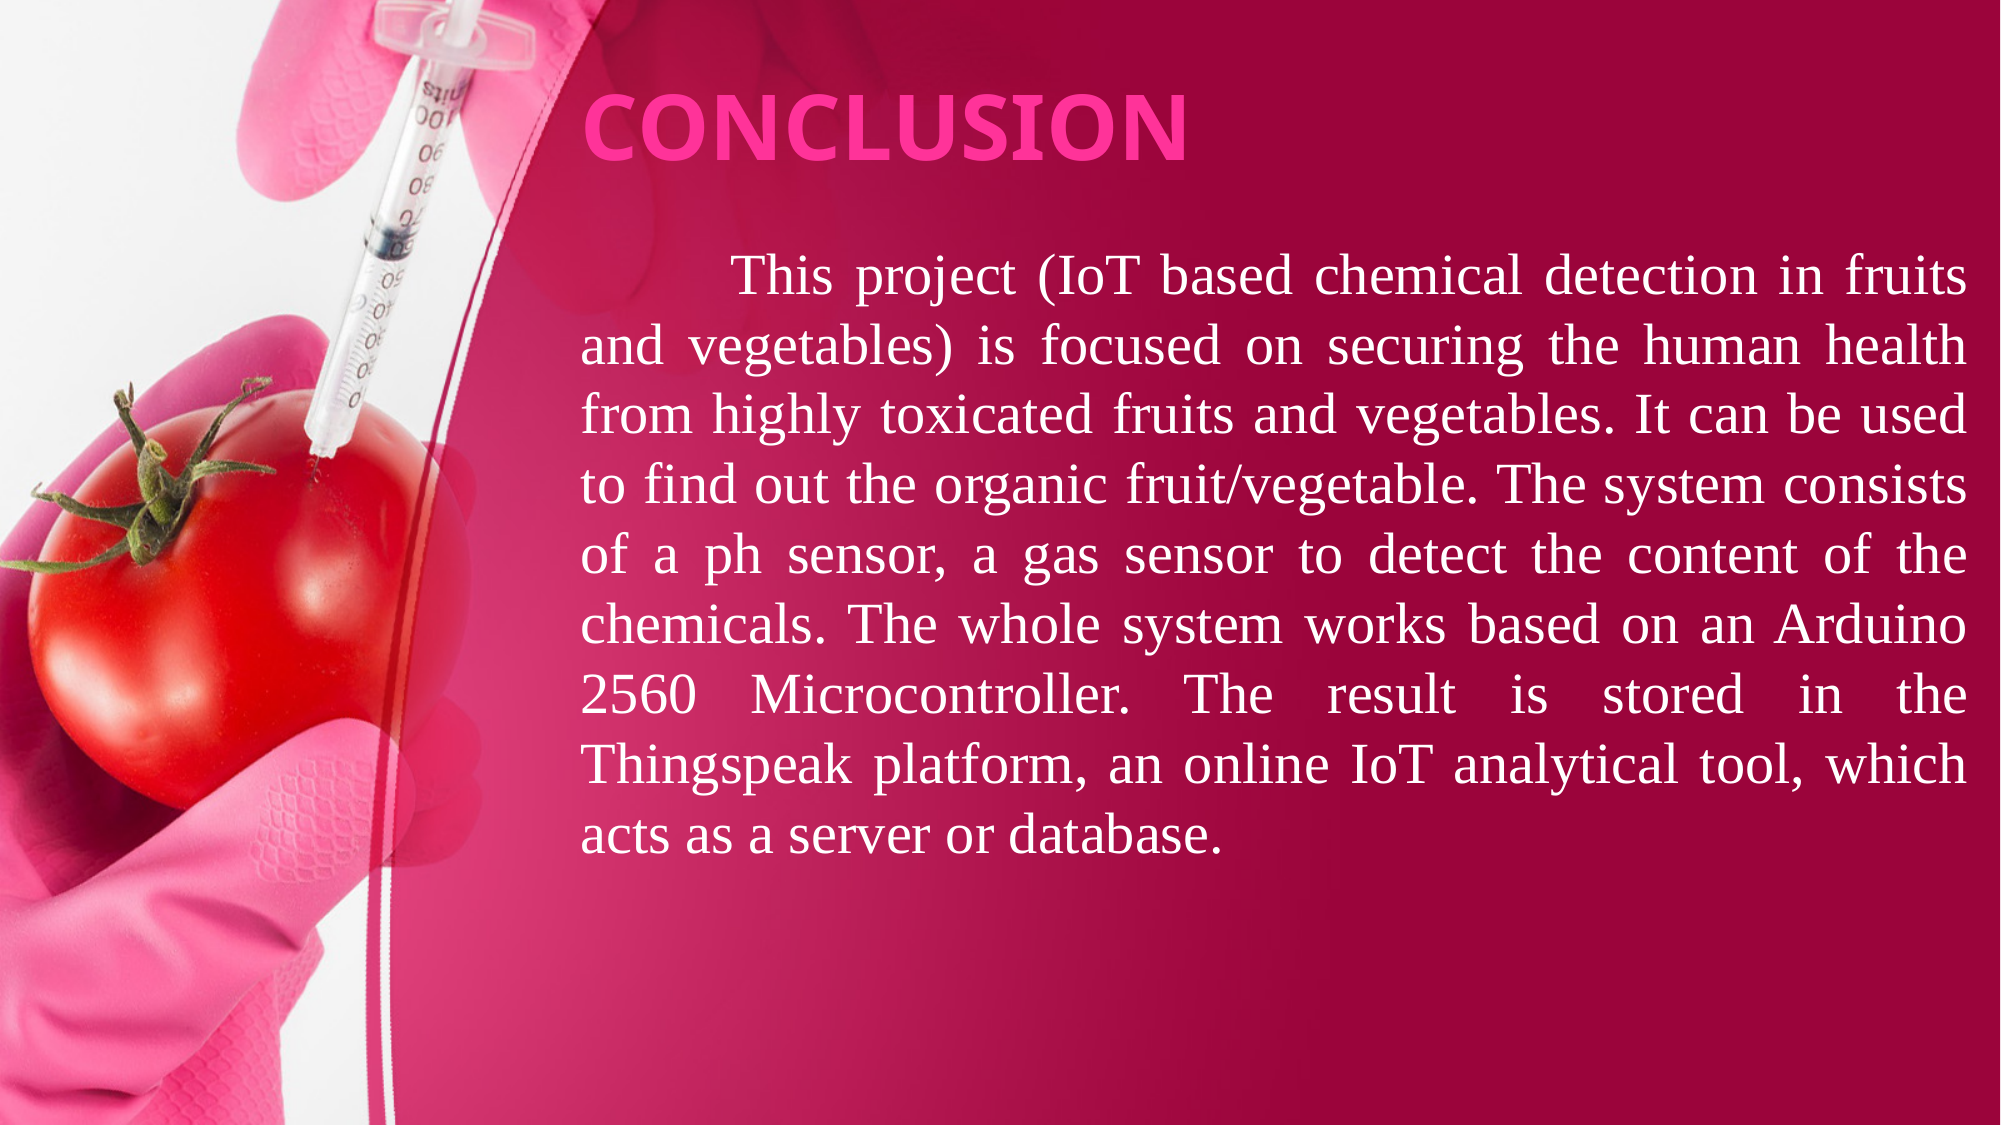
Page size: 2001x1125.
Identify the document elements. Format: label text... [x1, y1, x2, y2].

list This project (IoT based chemical detection in fruits and vegetables) is focused on securing the human health from highly toxicated fruits and vegetables. It can be used to find out the organic fruit/vegetable. The system consists of a ph sensor, a gas sensor to detect the content of the chemicals. The whole system works based on an Arduino 2560 Microcontroller. The result is stored in the Thingspeak platform, an online IoT analytical tool, which acts as a server or database. [565, 228, 1985, 1030]
picture [0, 0, 2001, 1125]
title CONCLUSION [565, 61, 1902, 187]
